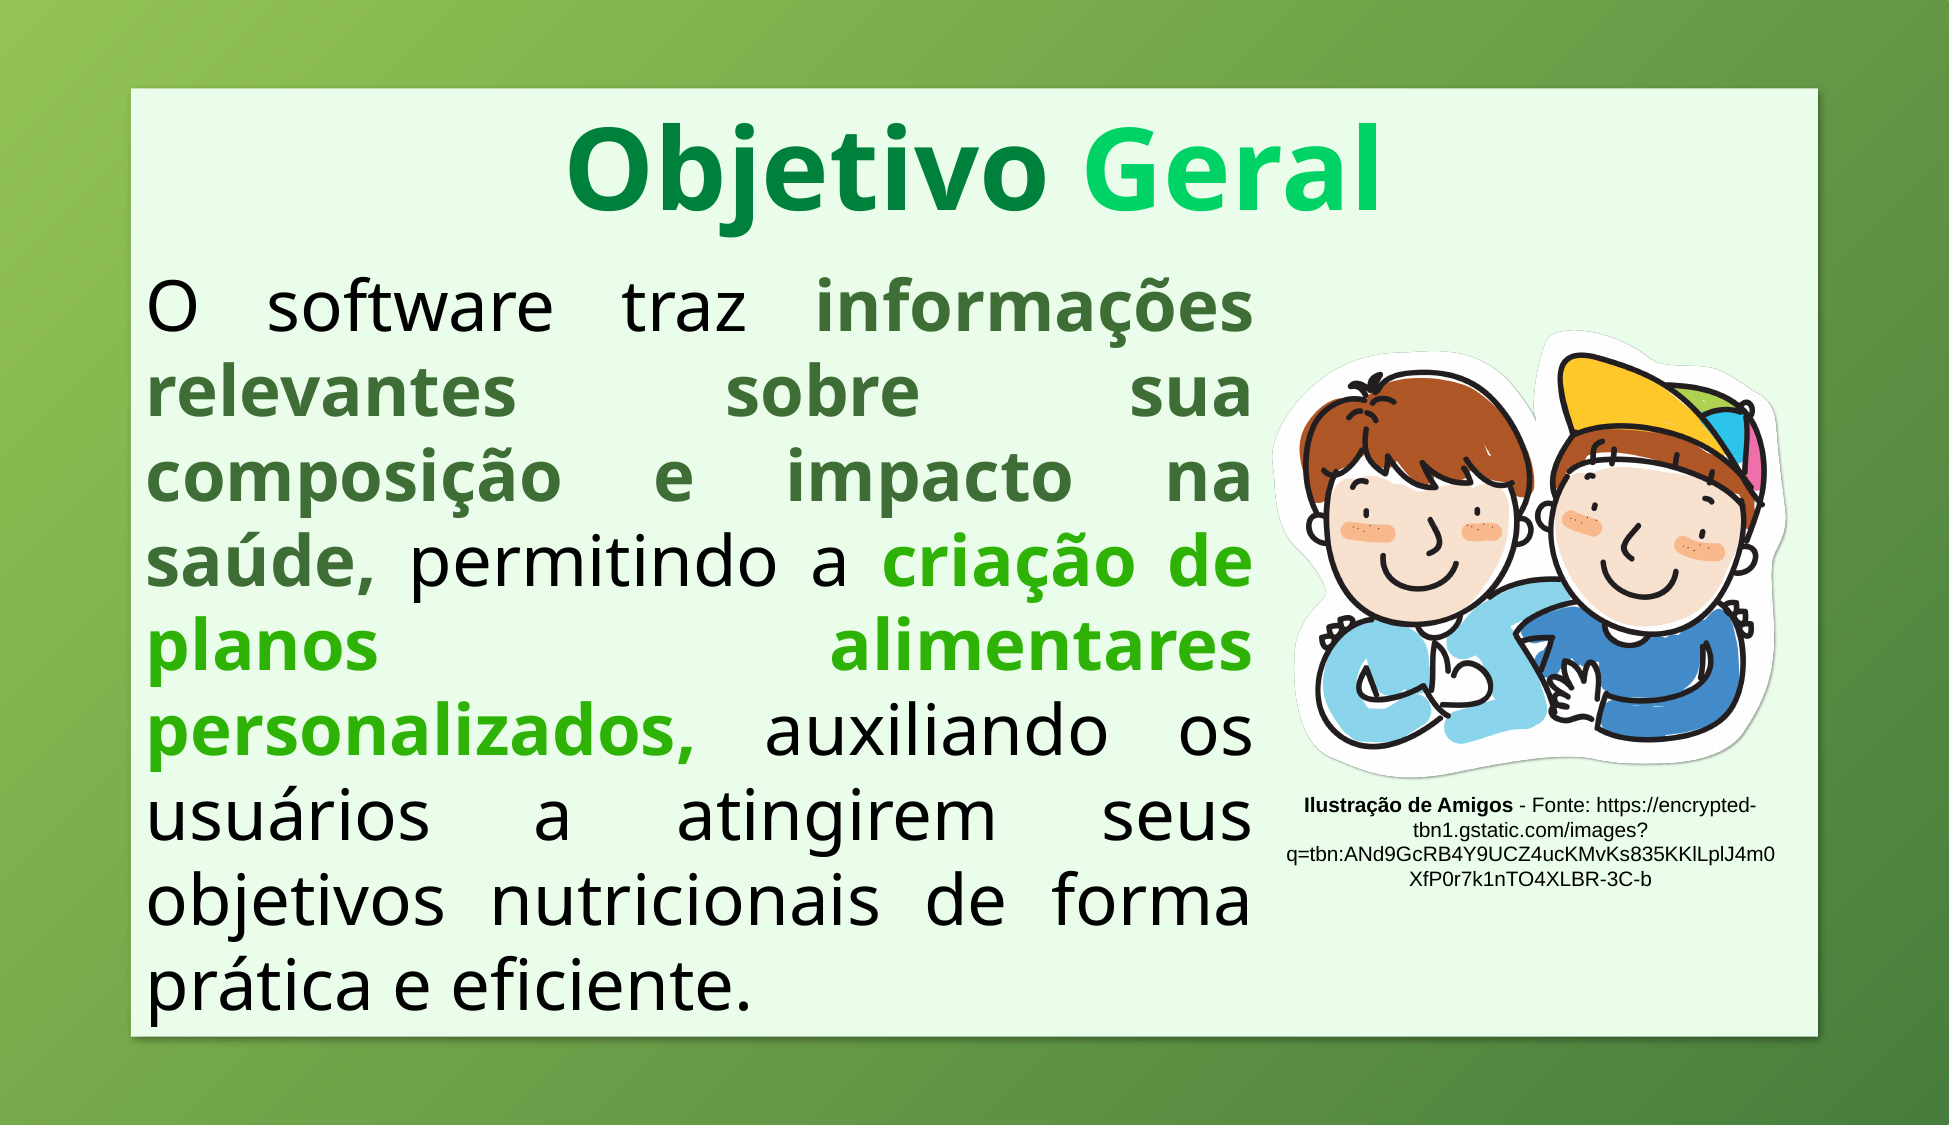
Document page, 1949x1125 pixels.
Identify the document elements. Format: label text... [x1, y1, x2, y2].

text_box [130, 241, 1818, 1037]
text_box Objetivo Geral [130, 88, 1818, 241]
text_box Ilustração de Amigos - Fonte: https://encrypted-tbn1.gstatic.com/images?q=tbn:ANd9GcRB4Y9UCZ4ucKMvKs835KKlLplJ4m0XfP0r7k1nTO4XLBR-3C-b [1268, 789, 1793, 899]
picture [1269, 327, 1792, 784]
text_box O software traz informações relevantes sobre sua composição e impacto na saúde, permitindo a criação de planos alimentares personalizados, auxiliando os usuários a atingirem seus objetivos nutricionais de forma prática e eficiente. [130, 252, 1270, 1033]
